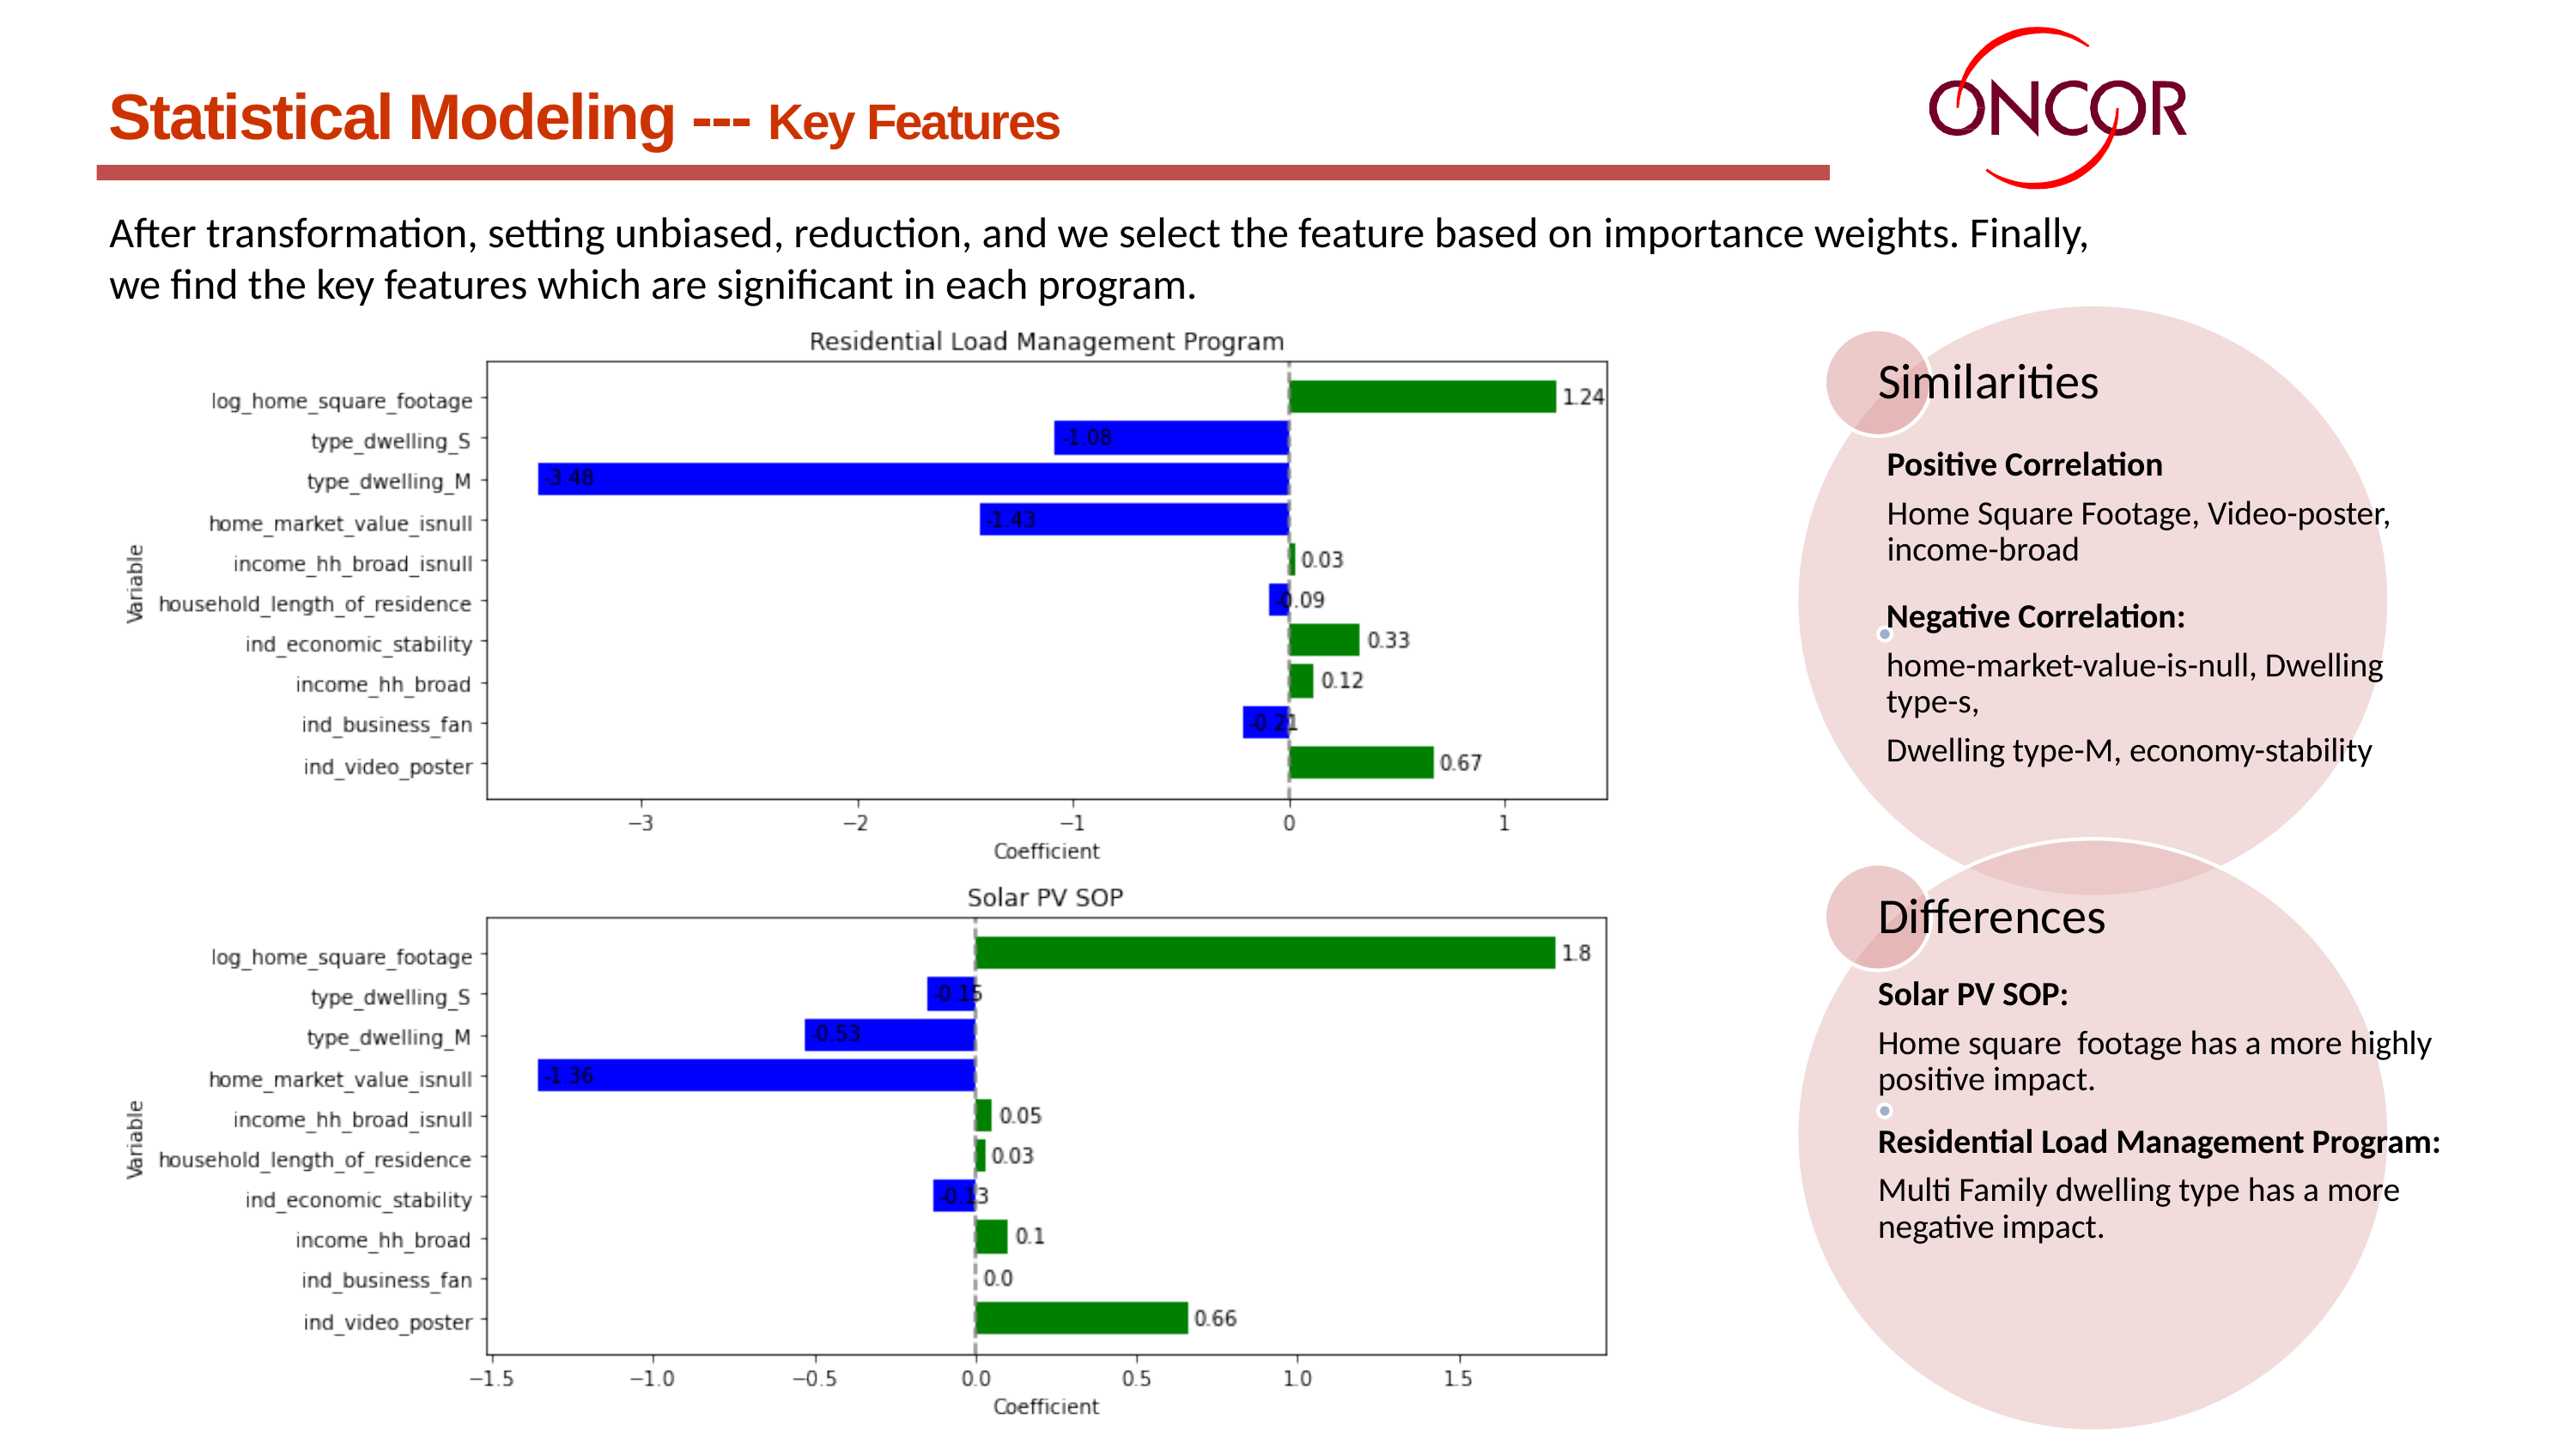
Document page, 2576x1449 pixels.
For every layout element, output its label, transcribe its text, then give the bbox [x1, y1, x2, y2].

text_box After transformation, setting unbiased, reduction, and we select the feature based on importance weights. Finally, we find the key features which are significant in each program. [96, 198, 2129, 315]
picture [114, 317, 1621, 1431]
text_box Statistical Modeling --- Key Features [95, 69, 1917, 237]
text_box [1583, 304, 2576, 1432]
